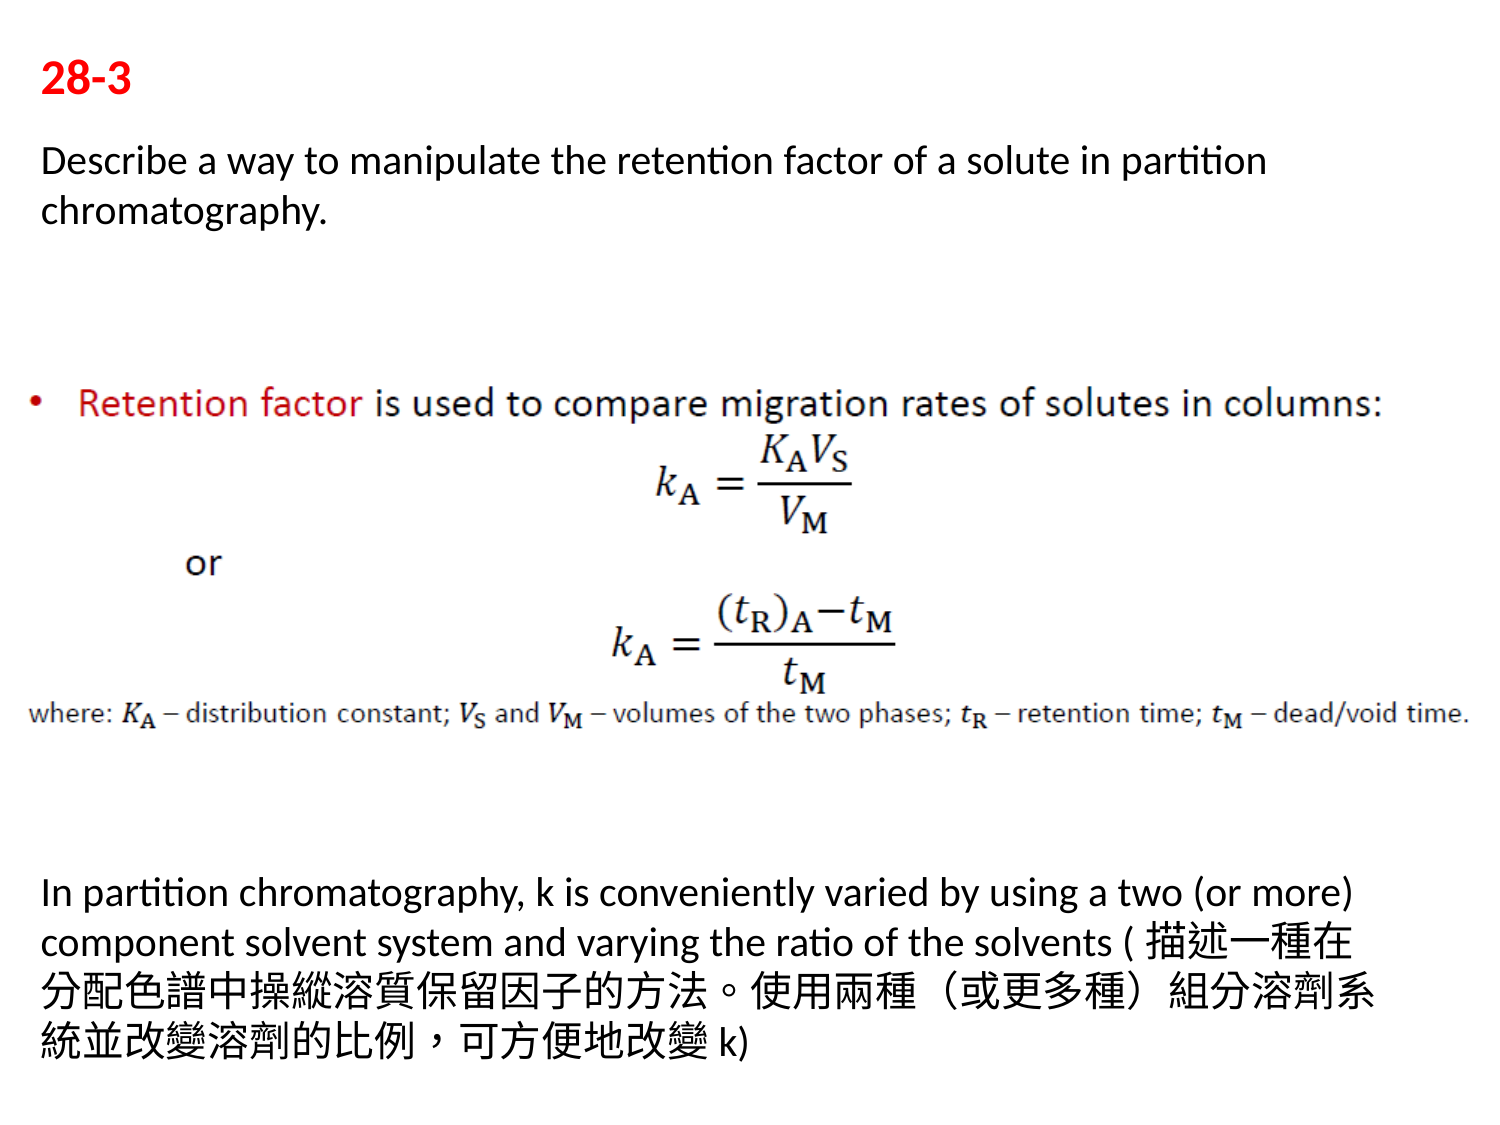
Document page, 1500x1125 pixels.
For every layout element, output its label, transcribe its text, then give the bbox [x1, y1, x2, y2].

text_box In partition chromatography, k is conveniently varied by using a two (or more) component solvent system and varying the ratio of the solvents (描述一種在分配色譜中操縱溶質保留因子的方法。使用兩種（或更多種）組分溶劑系統並改變溶劑的比例，可方便地改變k) [25, 857, 1402, 1123]
text_box 28-3 [25, 37, 223, 113]
text_box Describe a way to manipulate the retention factor of a solute in partition chromatography. [25, 125, 1483, 241]
picture [0, 373, 1487, 751]
